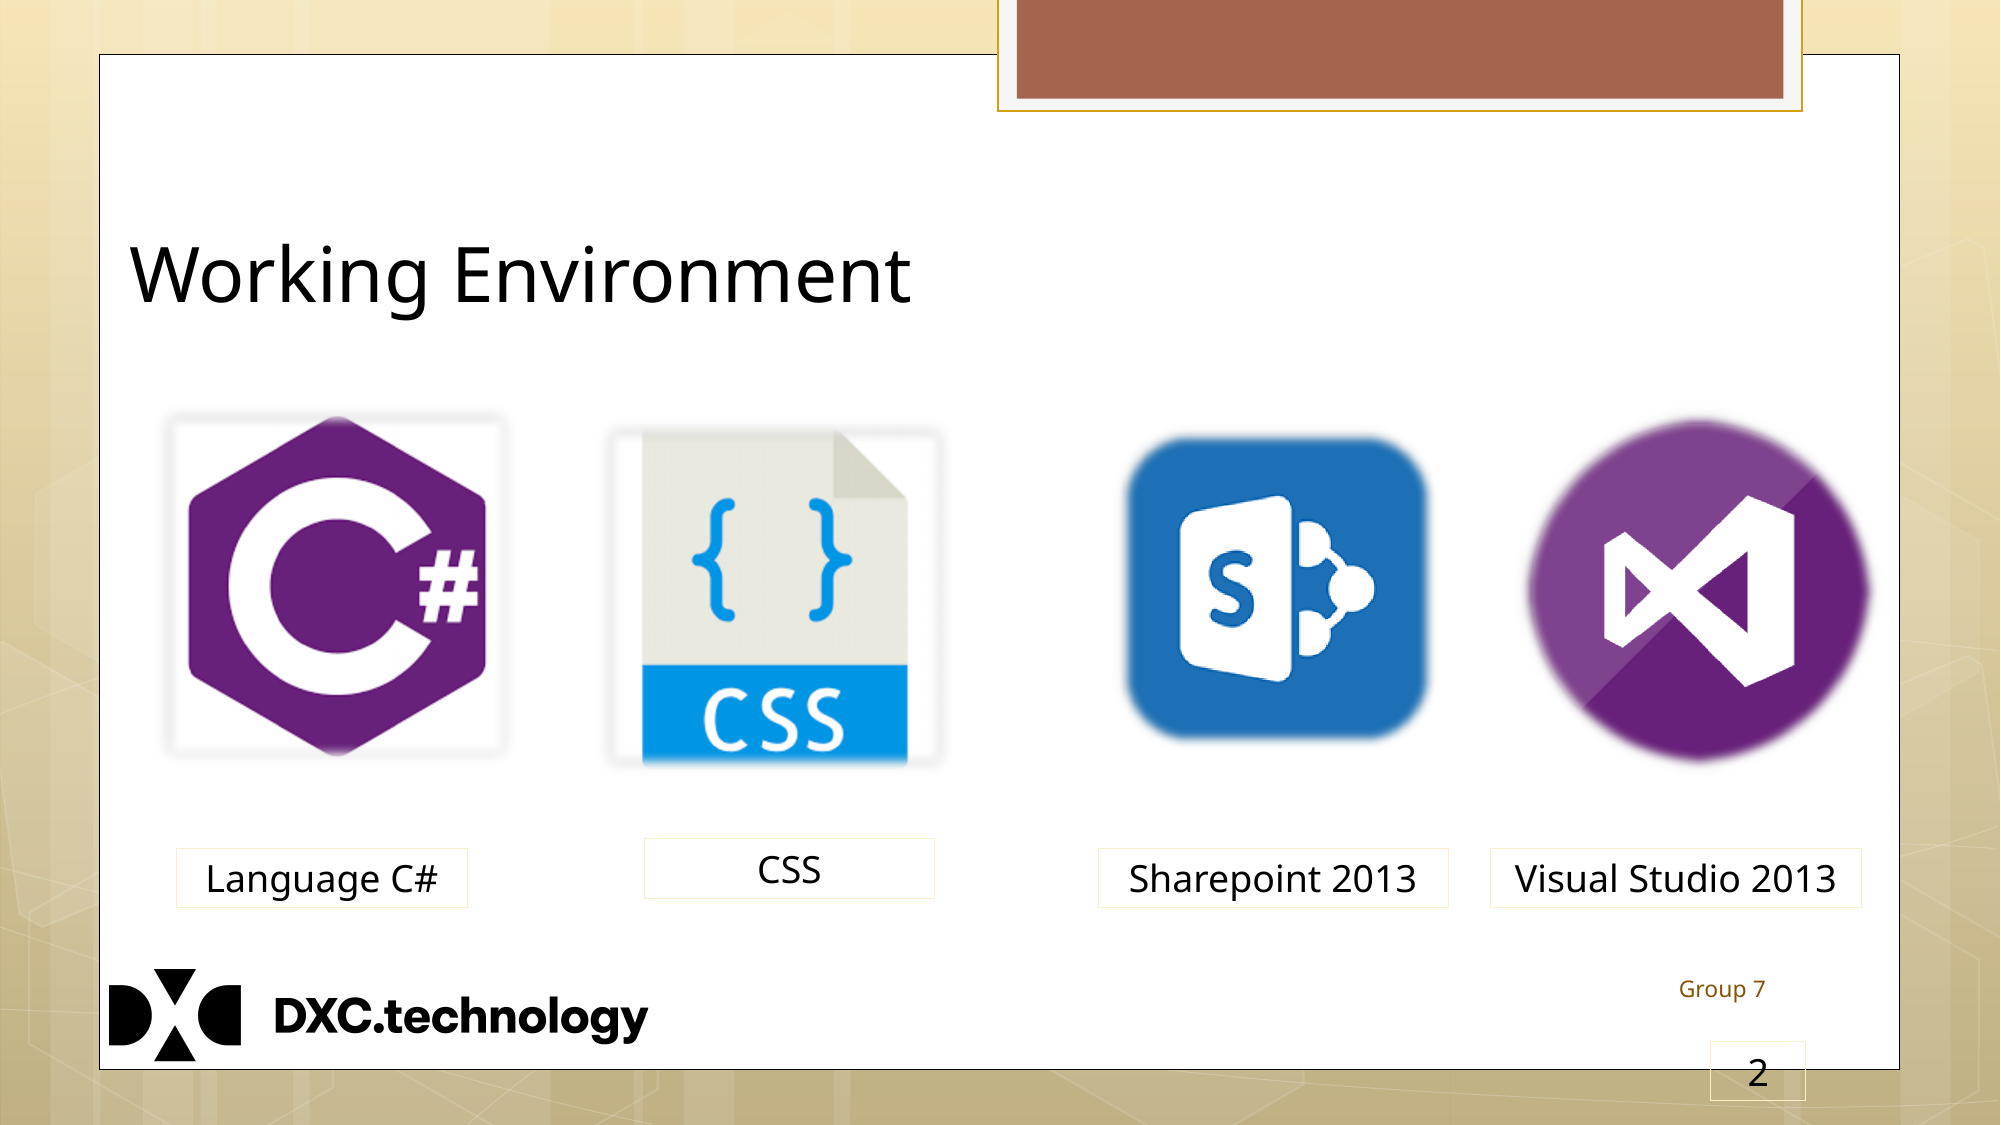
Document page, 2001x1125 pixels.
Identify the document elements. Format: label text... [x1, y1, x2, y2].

picture [1520, 412, 1877, 770]
text_box Visual Studio 2013 [1490, 848, 1862, 908]
picture [106, 967, 650, 1064]
title Working Environment [107, 137, 935, 325]
text_box Sharepoint 2013 [1098, 848, 1449, 908]
text_box CSS [644, 838, 935, 899]
footer Group 7 [1015, 960, 1782, 1020]
picture [602, 424, 948, 770]
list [161, 410, 513, 763]
text_box 2 [1710, 1041, 1806, 1101]
text_box Language C# [176, 848, 468, 908]
picture [1092, 403, 1462, 774]
